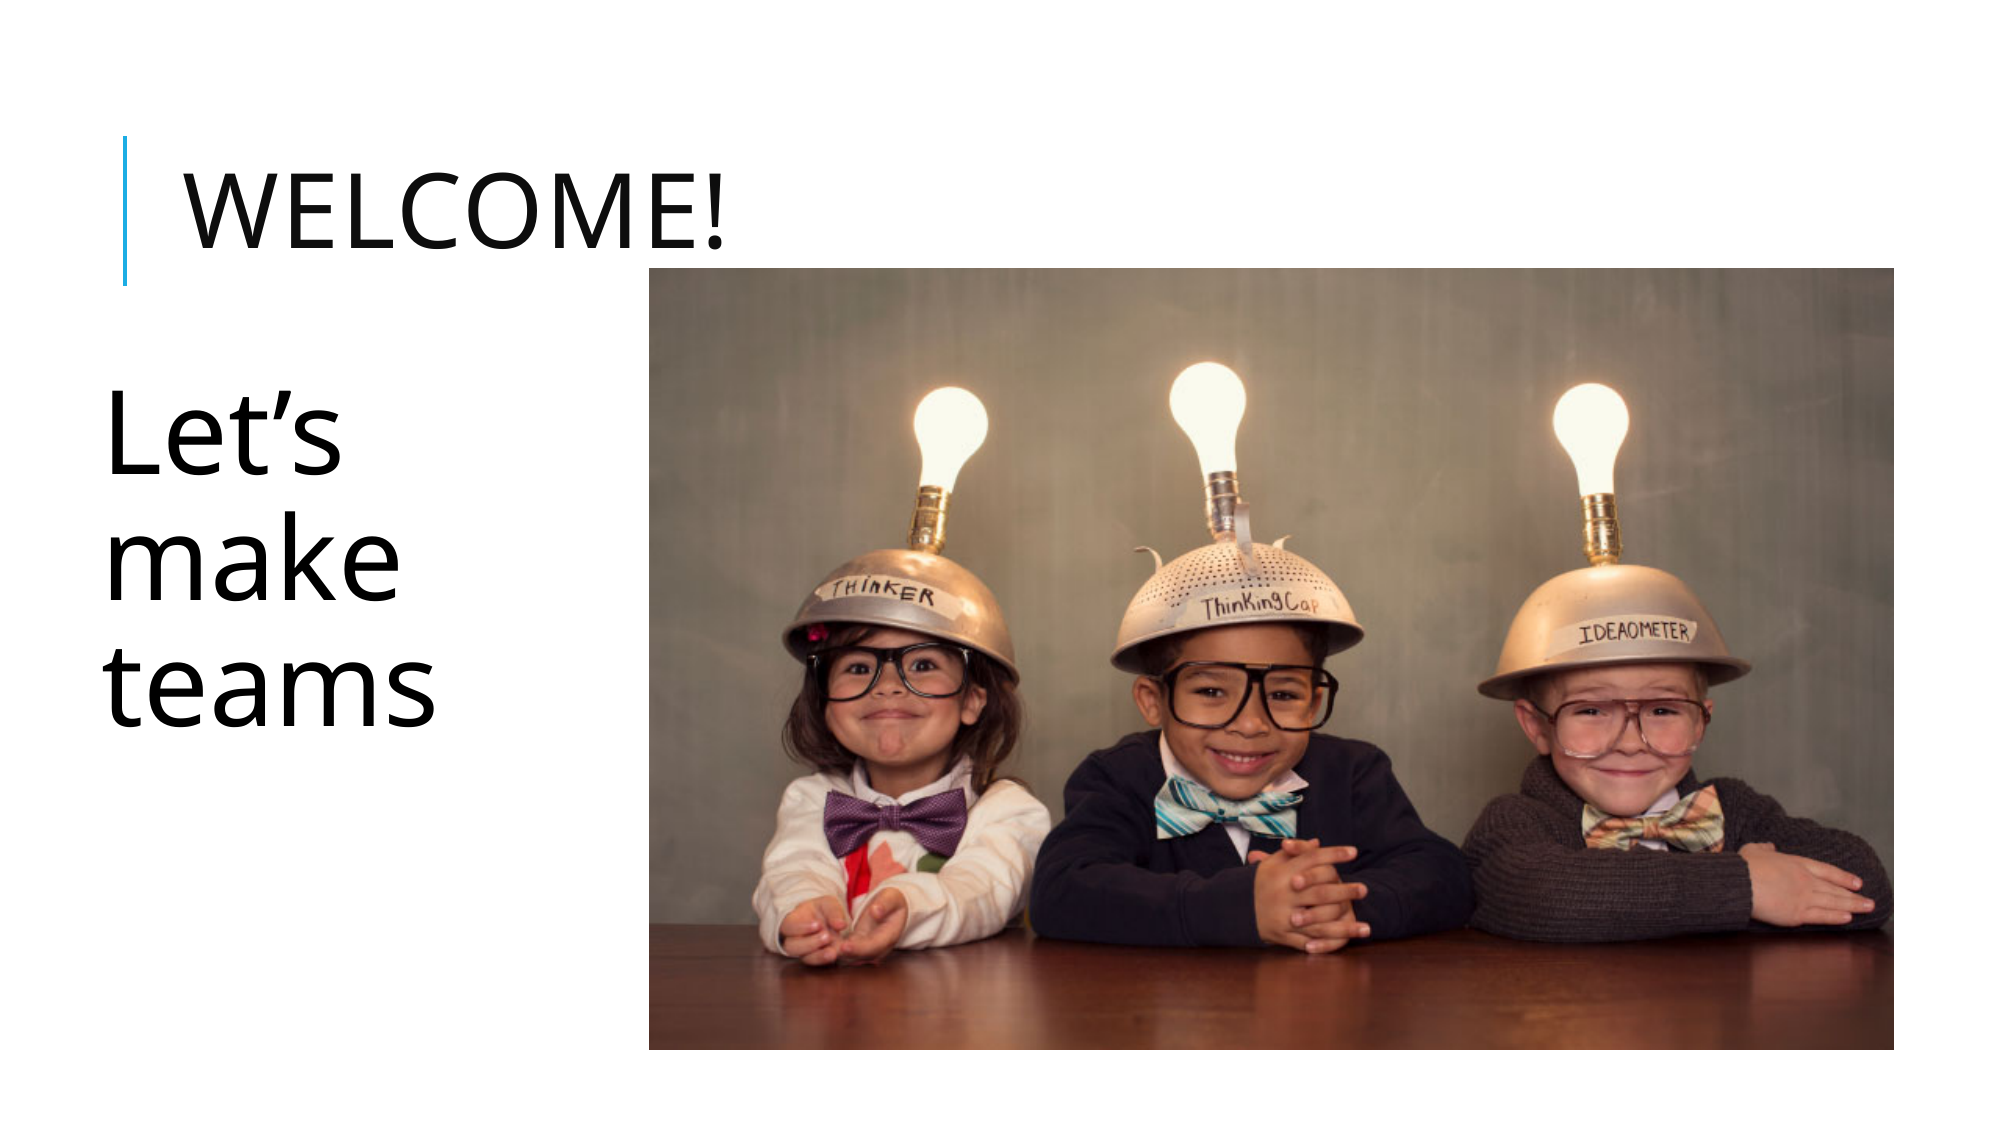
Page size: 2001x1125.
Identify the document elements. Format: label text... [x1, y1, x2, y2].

title Welcome! [168, 96, 1763, 342]
picture [649, 268, 1894, 1051]
list Let’s make teams [93, 366, 628, 1026]
